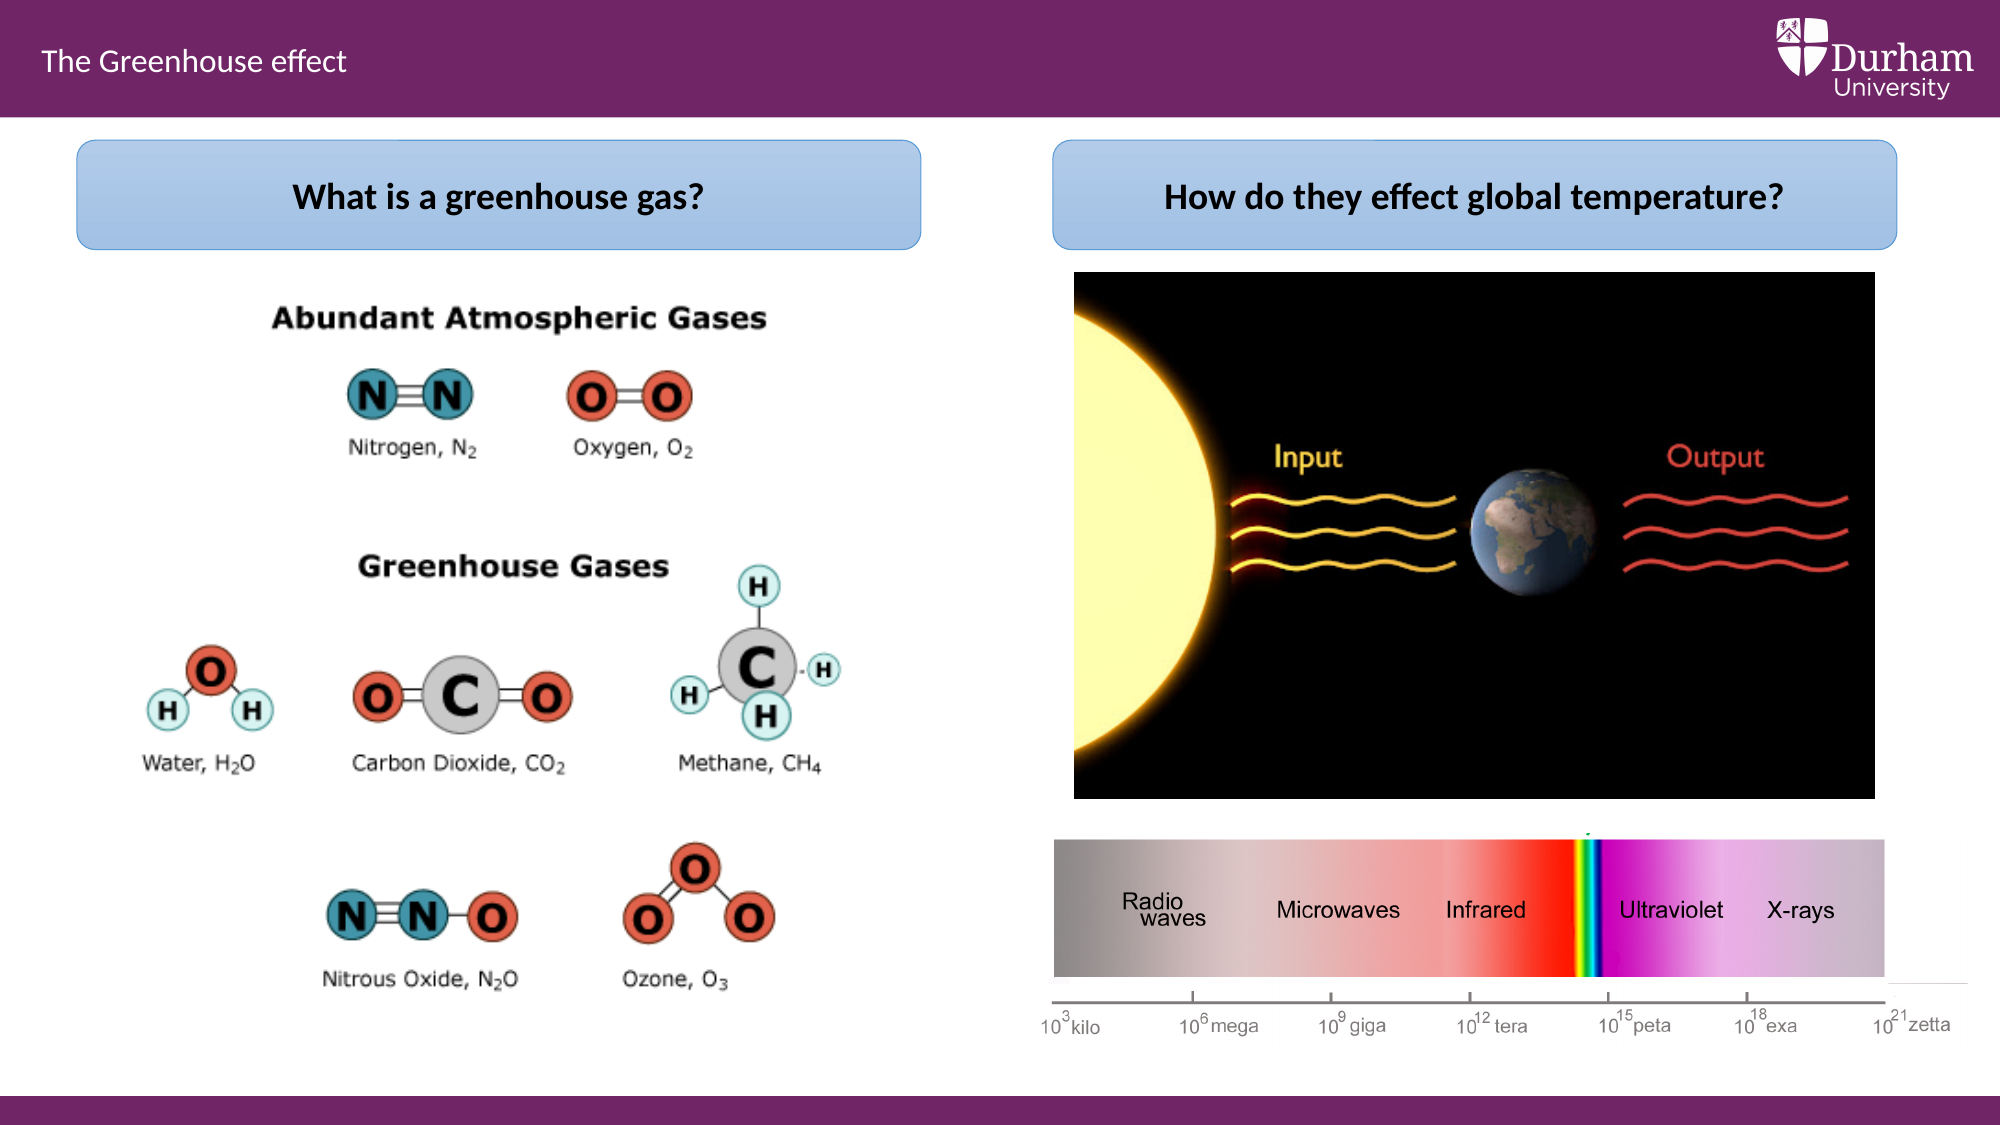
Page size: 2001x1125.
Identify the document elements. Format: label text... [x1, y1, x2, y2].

picture [111, 288, 871, 1005]
text_box What is a greenhouse gas? [76, 139, 922, 251]
text_box [0, 1095, 2000, 1125]
picture [1074, 272, 1875, 799]
picture [1736, 0, 2000, 141]
picture [1022, 833, 1968, 1051]
text_box The Greenhouse effect [0, 0, 1736, 118]
text_box How do they effect global temperature? [1052, 139, 1898, 251]
